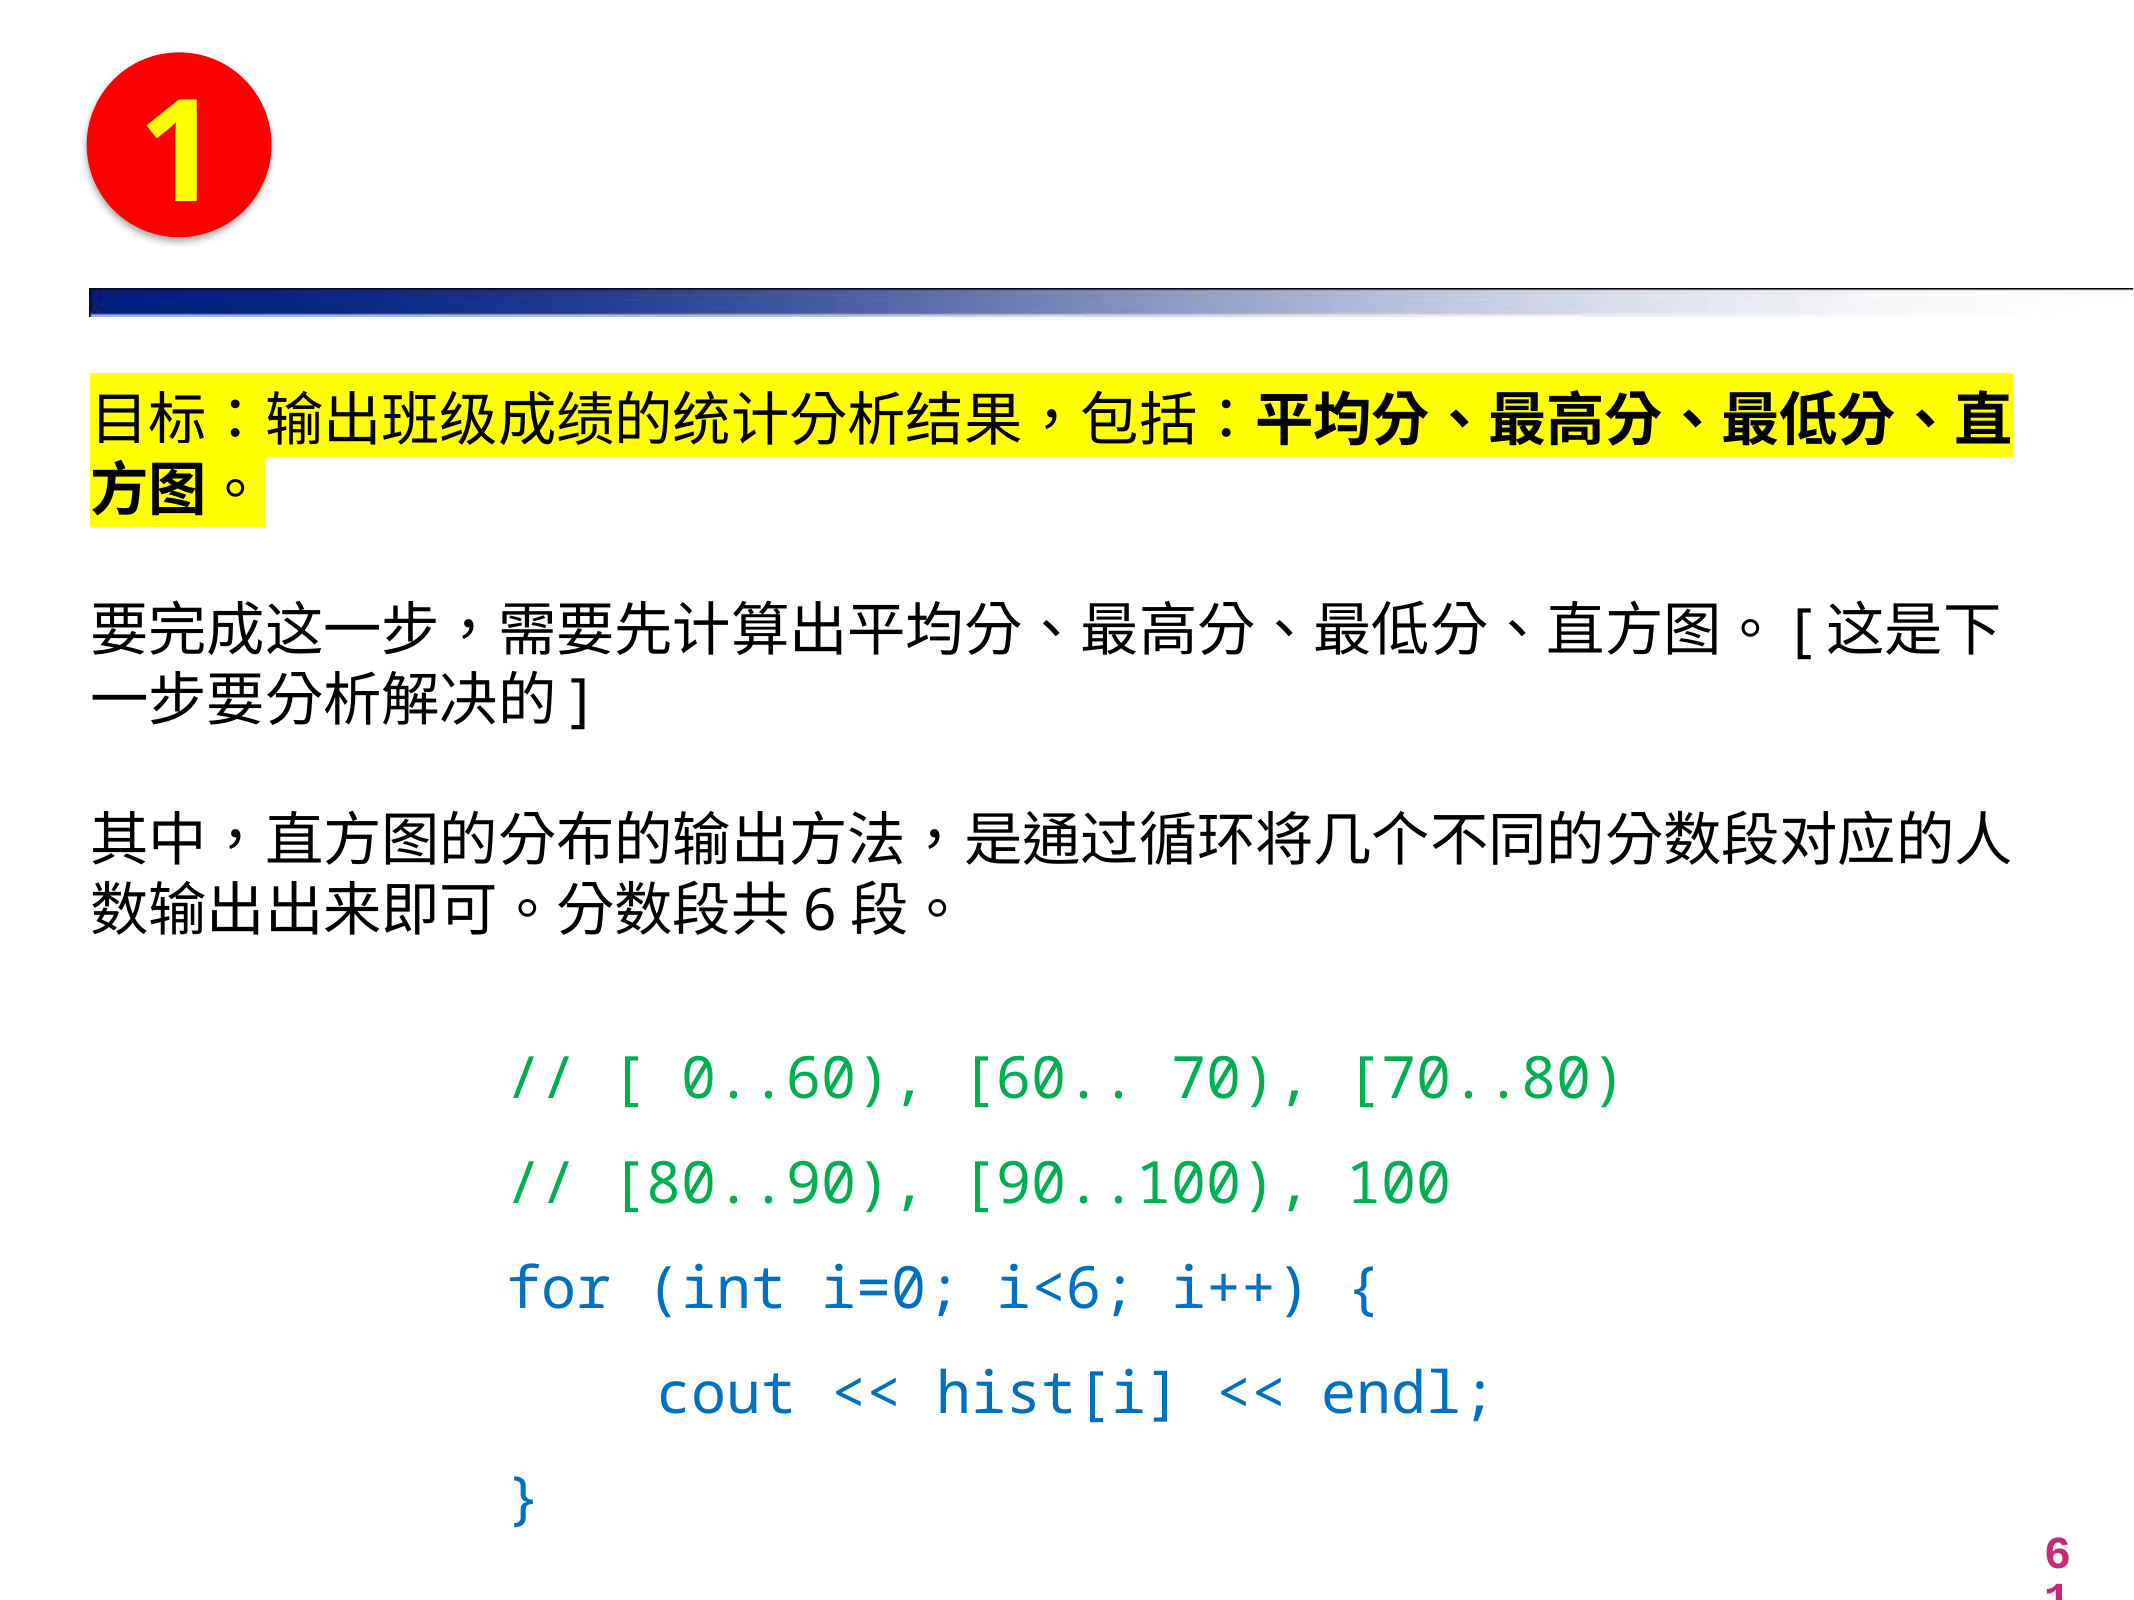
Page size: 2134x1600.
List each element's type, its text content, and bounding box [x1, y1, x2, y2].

slide_number 61 [2032, 1511, 2108, 1584]
text_box // [ 0..60), [60.. 70), [70..80) // [80..90), [90..100), 100 for (int i=0; i<6; i++) { cout << hist[i] << endl; } [491, 998, 1642, 1538]
picture [89, 288, 2134, 317]
text_box 1 [84, 50, 274, 240]
text_box 目标：输出班级成绩的统计分析结果，包括：平均分、最高分、最低分、直方图。 要完成这一步，需要先计算出平均分、最高分、最低分、直方图。[这是下一步要分析解决的] 其中，直方图的分布的输出方法，是通过循环将几个不同的分数段对应的人数输出出来即可。分数段共6段。 [75, 374, 2034, 950]
